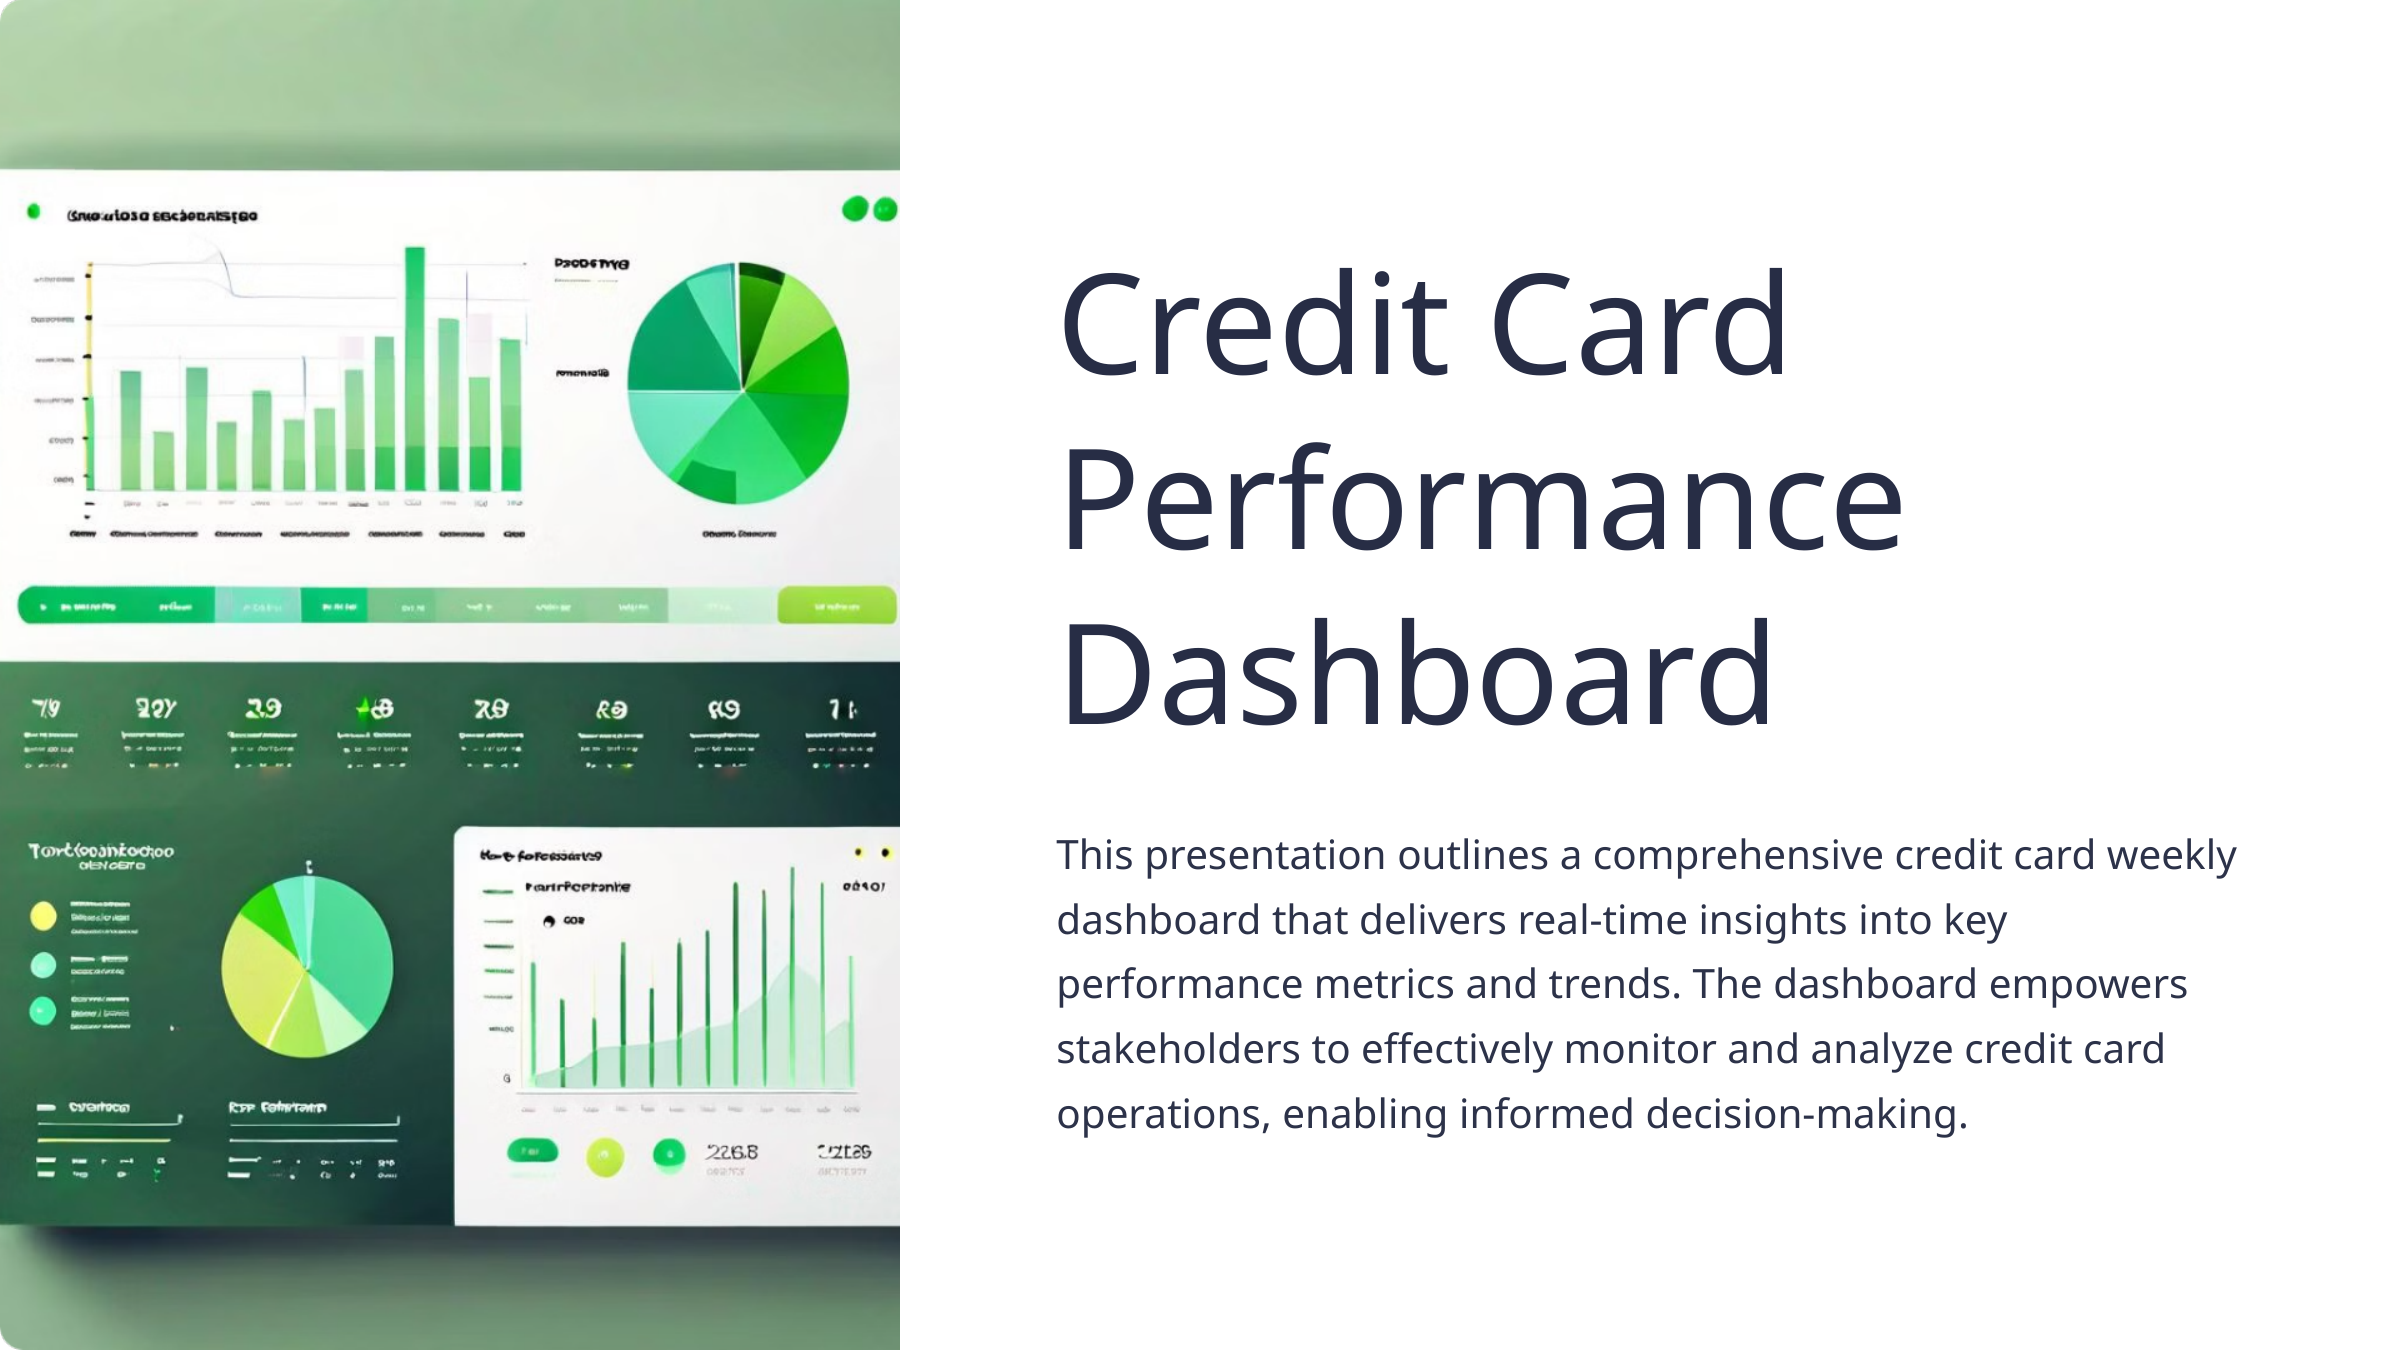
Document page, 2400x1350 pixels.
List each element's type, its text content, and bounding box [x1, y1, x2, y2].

text_box This presentation outlines a comprehensive credit card weekly dashboard that delivers real-time insights into key performance metrics and trends. The dashboard empowers stakeholders to effectively monitor and analyze credit card operations, enabling informed decision-making. [1041, 805, 2259, 1130]
text_box [900, 0, 2400, 1350]
text_box Credit Card Performance Dashboard [1041, 220, 2259, 745]
picture [0, 0, 900, 1350]
